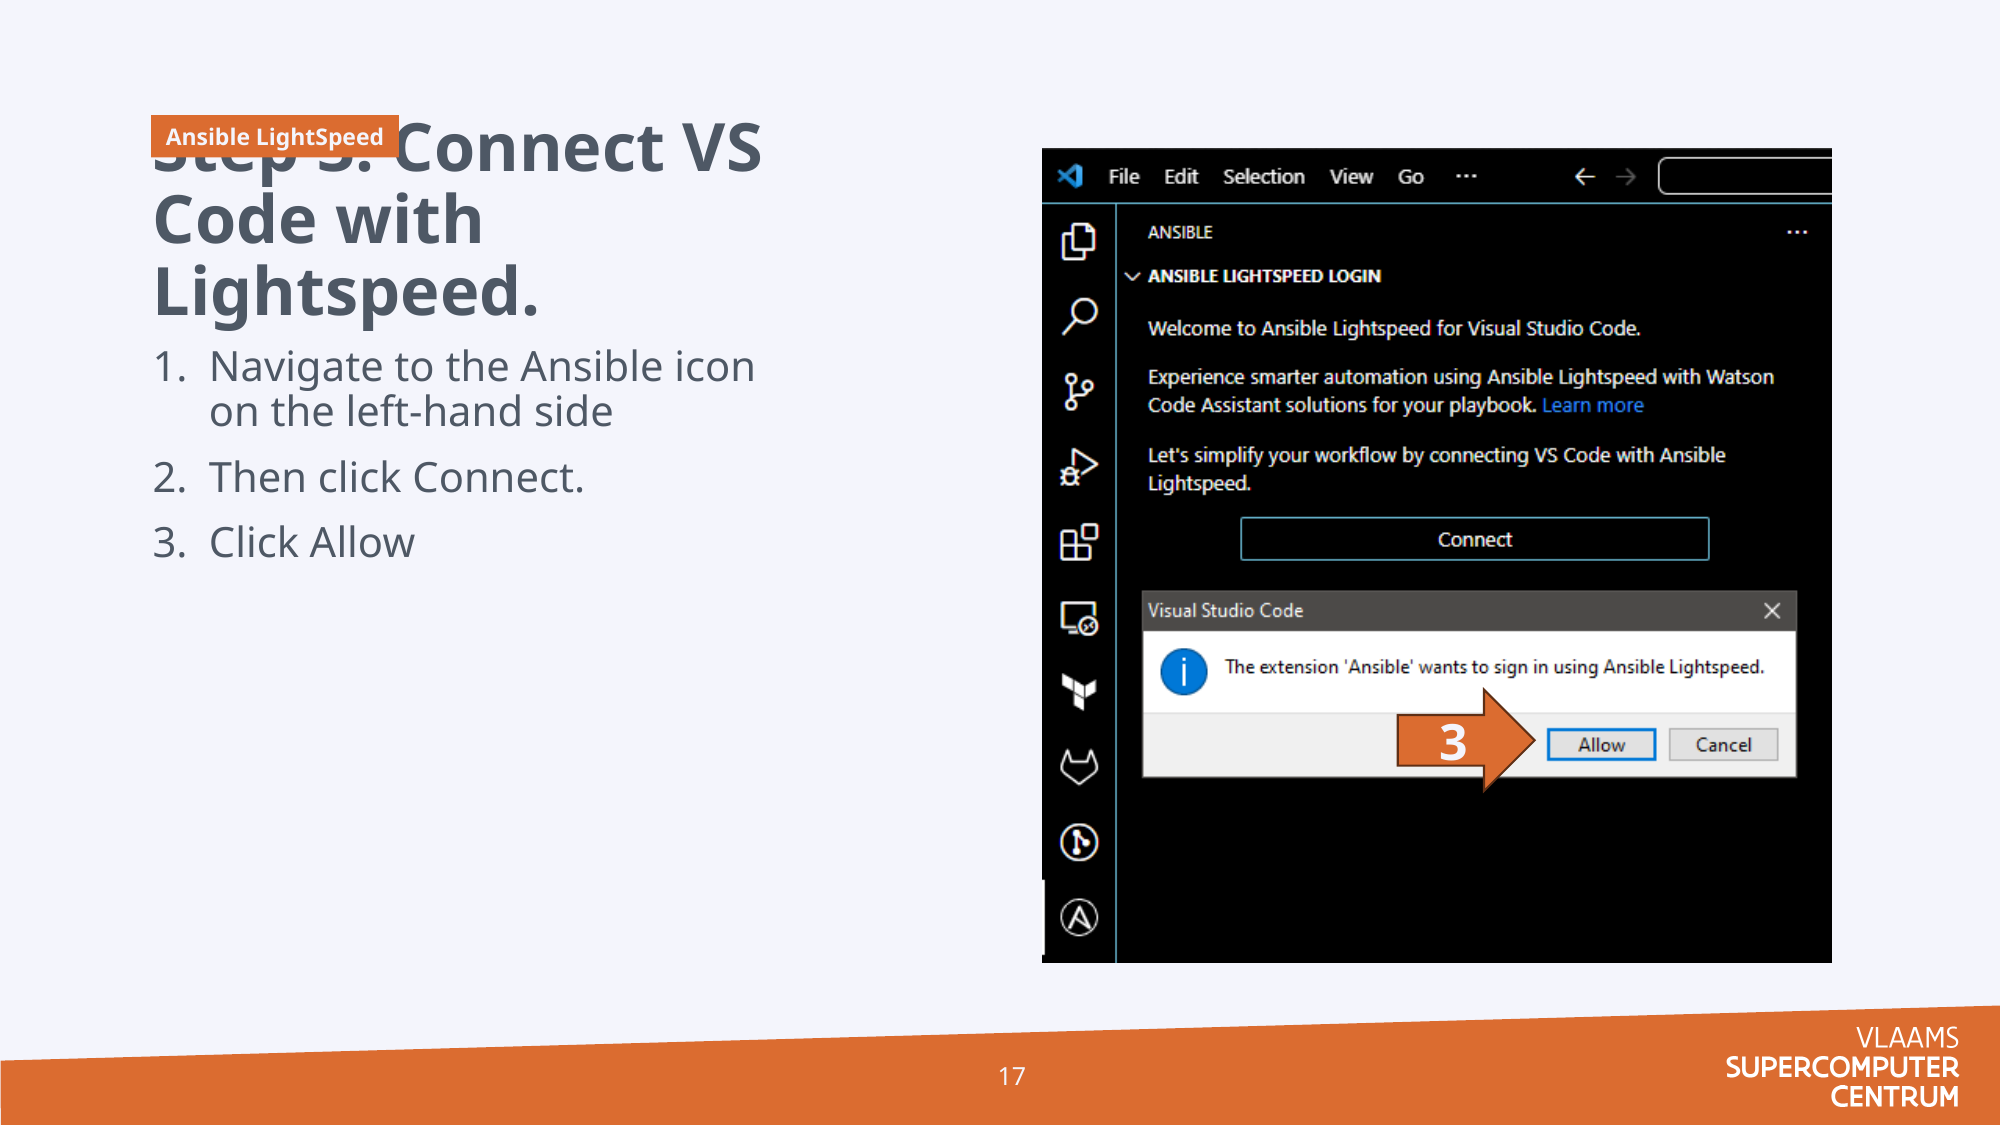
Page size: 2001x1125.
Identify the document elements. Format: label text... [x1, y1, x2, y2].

text_box Ansible LightSpeed [151, 115, 399, 158]
slide_number 17 [958, 1047, 1042, 1108]
picture [1042, 148, 1832, 963]
list Navigate to the Ansible icon on the left-hand side Then click Connect. Click Allow [137, 337, 783, 963]
title Step 3: Connect VS Code with Lightspeed. [137, 75, 783, 337]
picture [1725, 1021, 1960, 1117]
